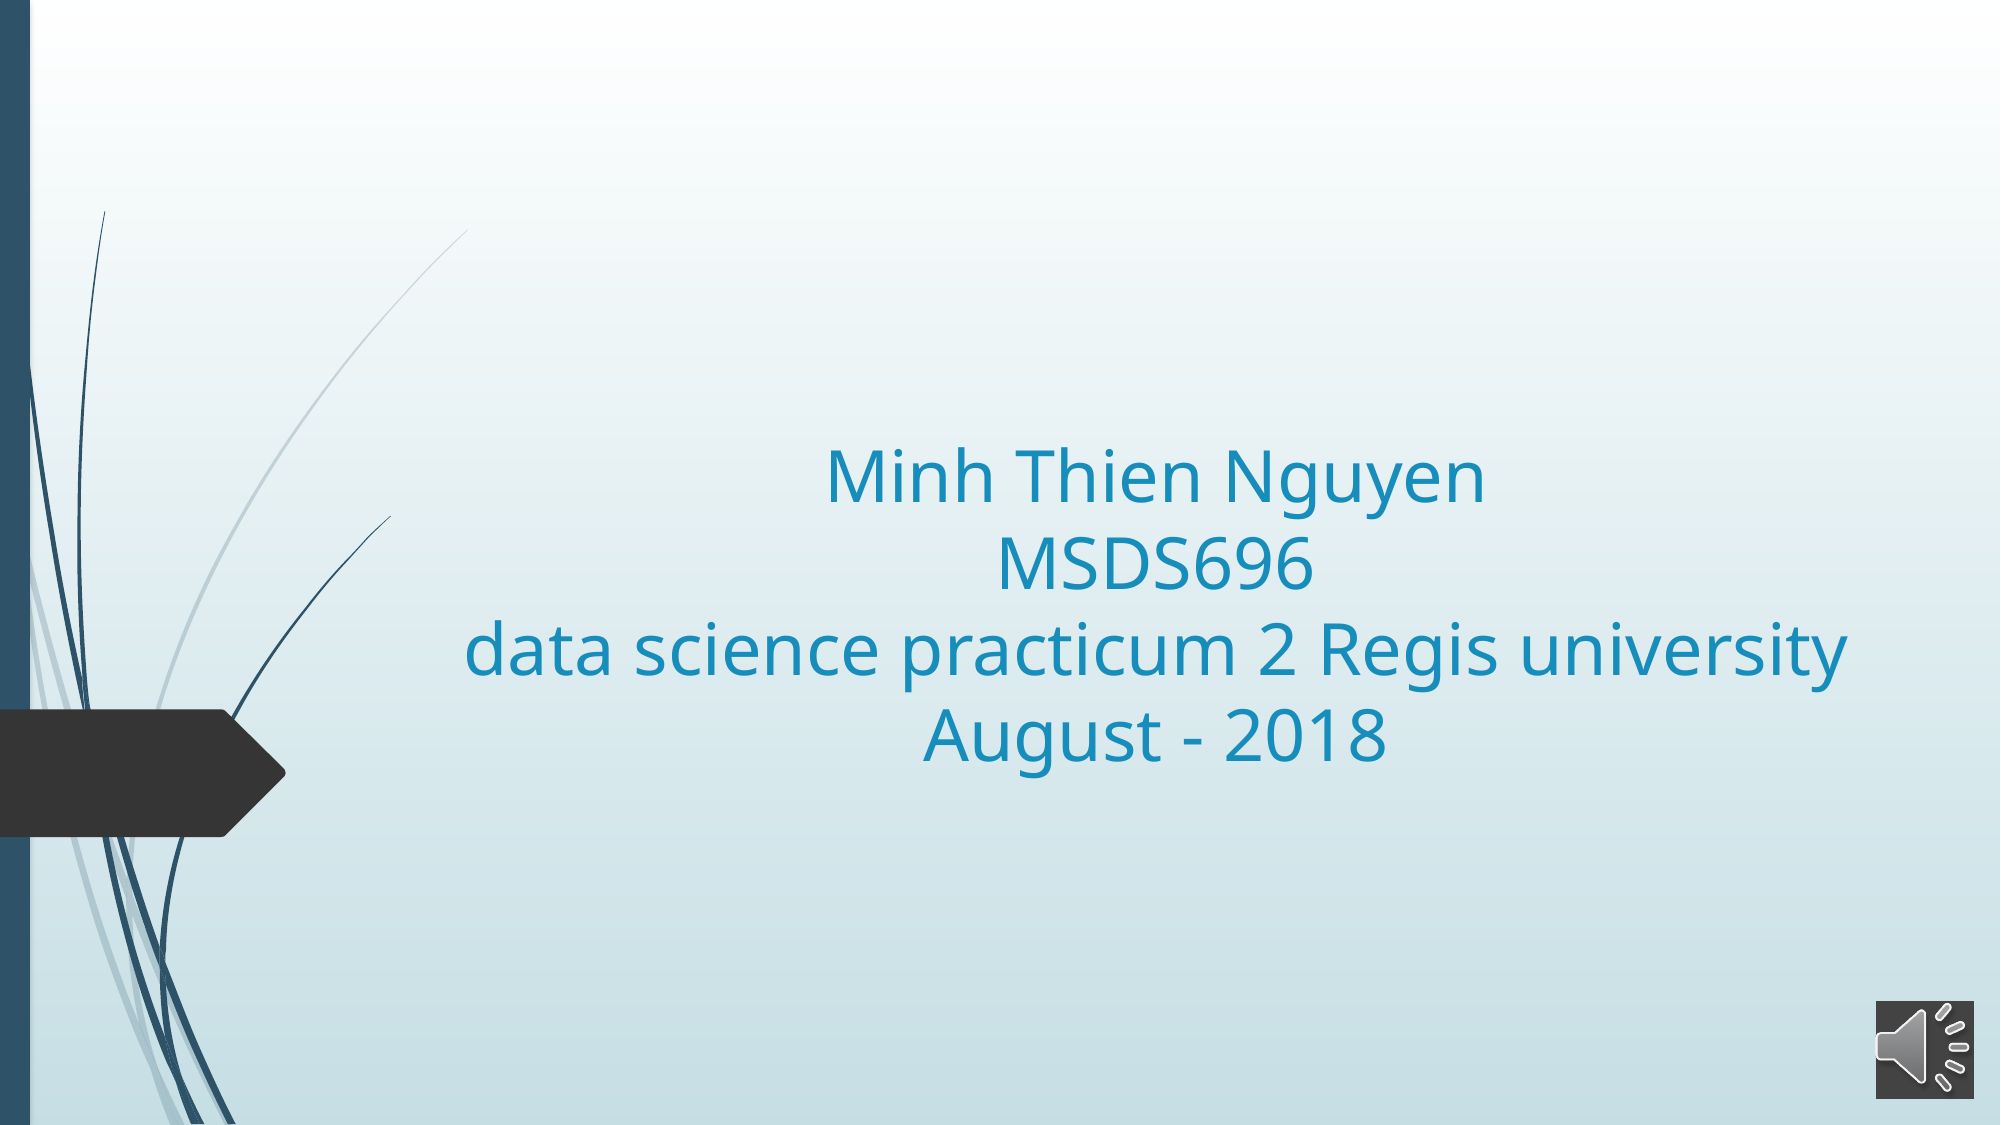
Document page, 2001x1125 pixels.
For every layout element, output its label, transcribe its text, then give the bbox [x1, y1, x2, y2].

title Minh Thien Nguyen MSDS696 data science practicum 2 Regis university August - 2018 [424, 412, 1888, 784]
picture [1874, 999, 1976, 1101]
